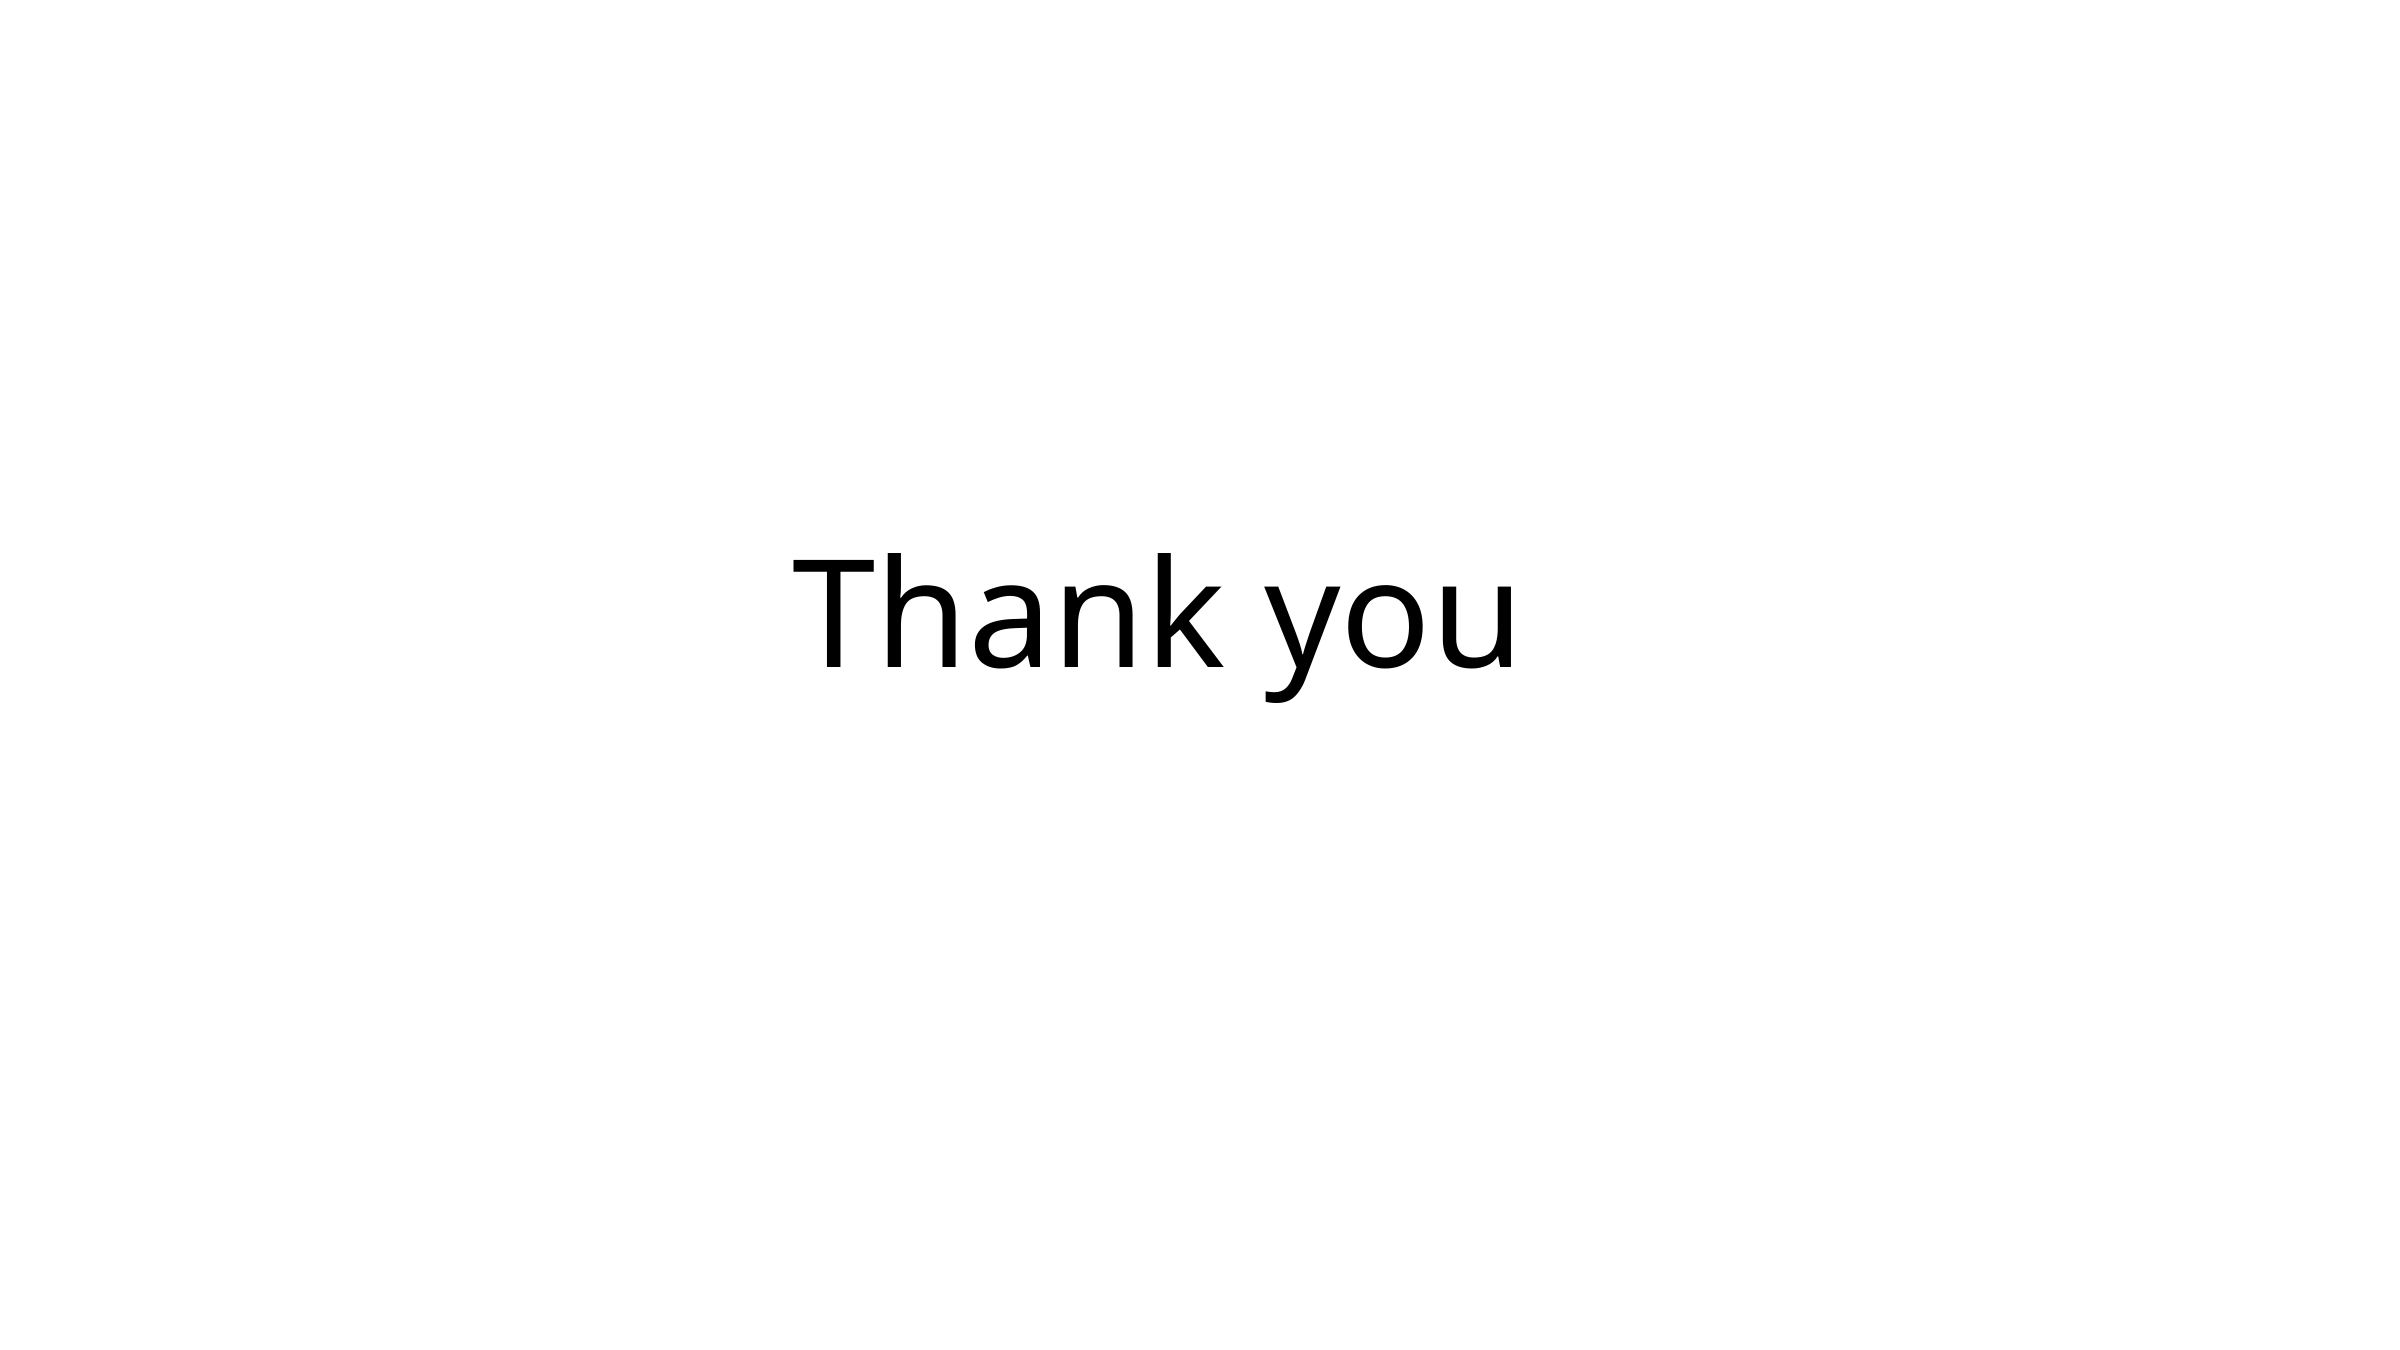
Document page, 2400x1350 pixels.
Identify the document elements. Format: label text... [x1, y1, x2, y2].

text_box Thank you [777, 510, 1730, 706]
